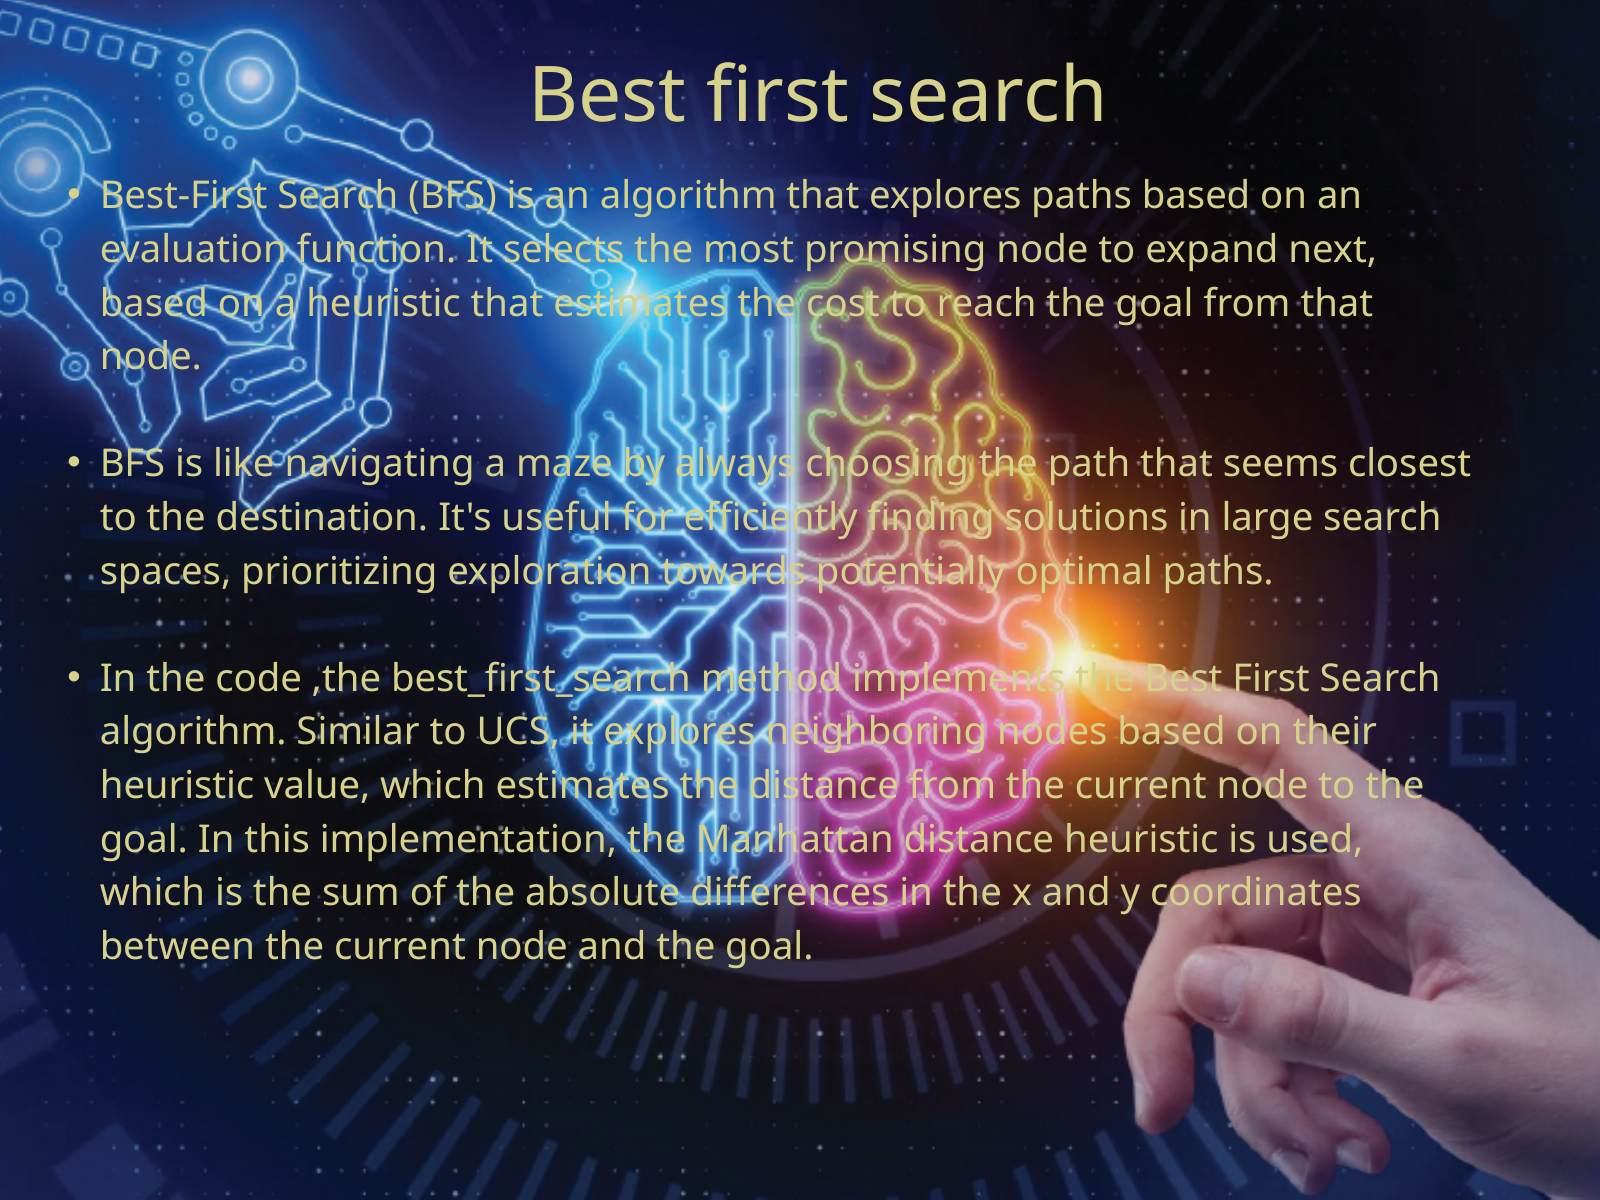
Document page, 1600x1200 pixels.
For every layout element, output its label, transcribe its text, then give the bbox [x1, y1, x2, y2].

text_box Best-First Search (BFS) is an algorithm that explores paths based on an evaluation function. It selects the most promising node to expand next, based on a heuristic that estimates the cost to reach the goal from that node. BFS is like navigating a maze by always choosing the path that seems closest to the destination. It's useful for efficiently finding solutions in large search spaces, prioritizing exploration towards potentially optimal paths. In the code ,the best_first_search method implements the Best First Search algorithm. Similar to UCS, it explores neighboring nodes based on their heuristic value, which estimates the distance from the current node to the goal. In this implementation, the Manhattan distance heuristic is used, which is the sum of the absolute differences in the x and y coordinates between the current node and the goal. [34, 162, 1480, 968]
text_box Best first search [71, 28, 1566, 137]
text_box [0, 0, 1600, 1200]
